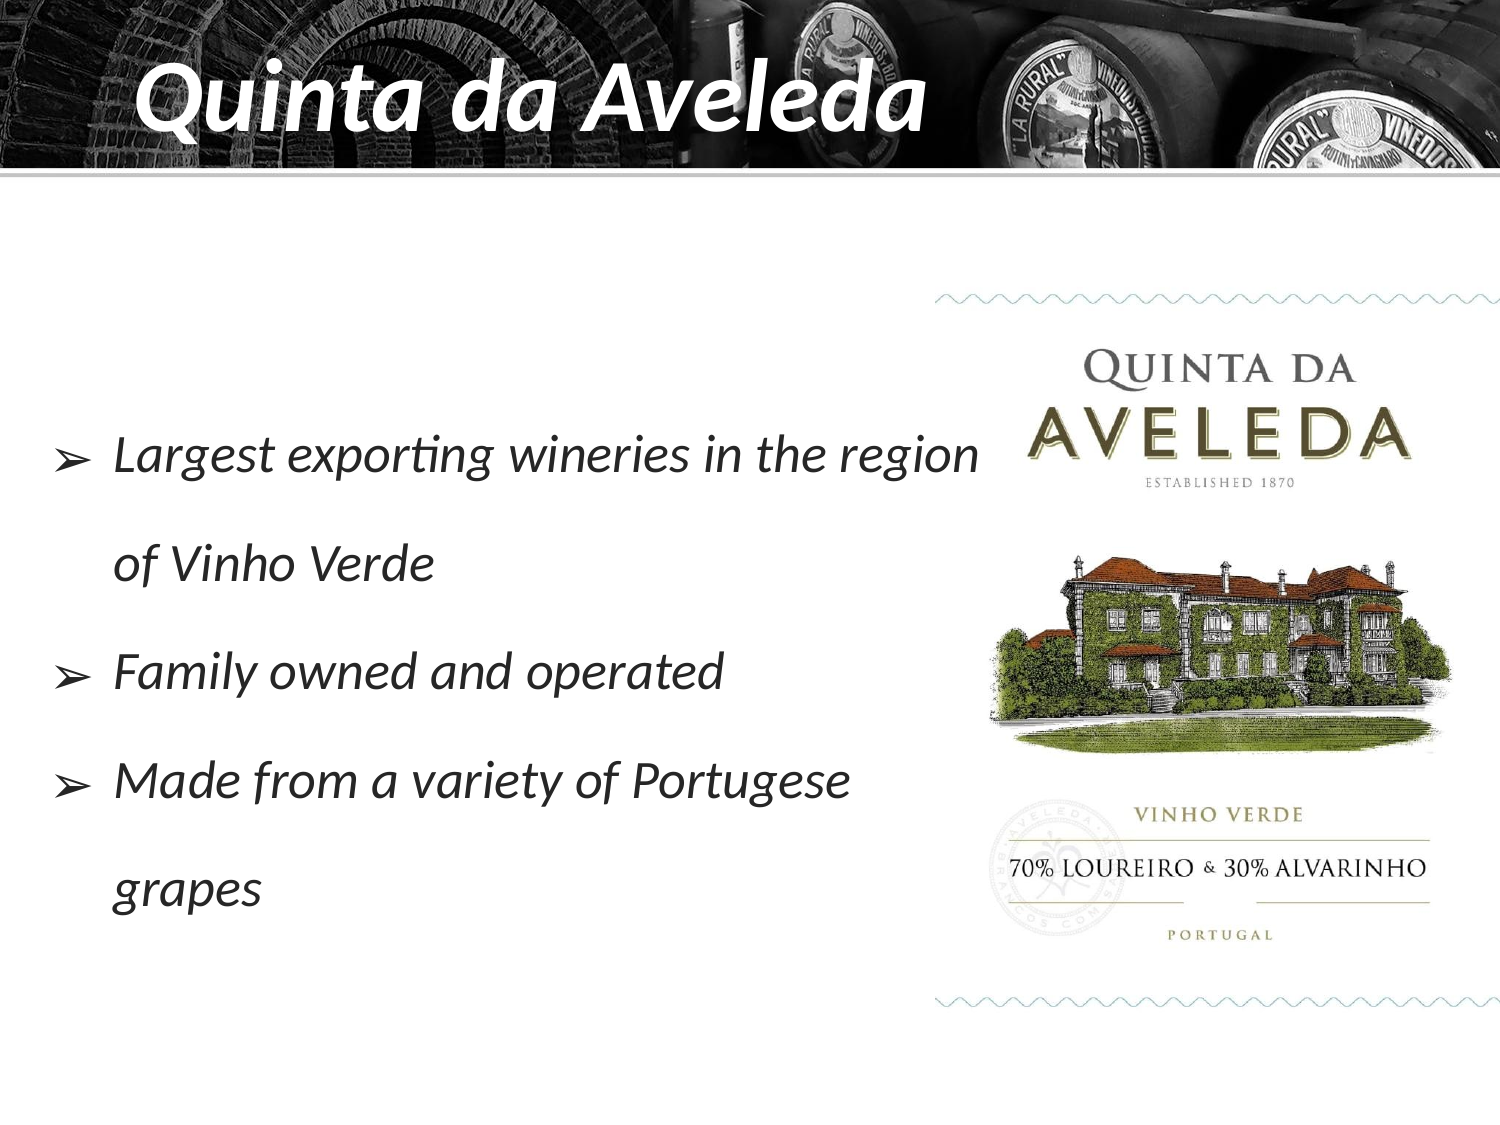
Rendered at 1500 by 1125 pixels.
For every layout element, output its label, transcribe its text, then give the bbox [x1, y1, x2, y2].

title Quinta da Aveleda [117, 30, 1447, 149]
list Largest exporting wineries in the region of Vinho Verde Family owned and operated Made from a variety of Portugese grapes [23, 251, 1027, 1047]
picture [0, 0, 1500, 1125]
